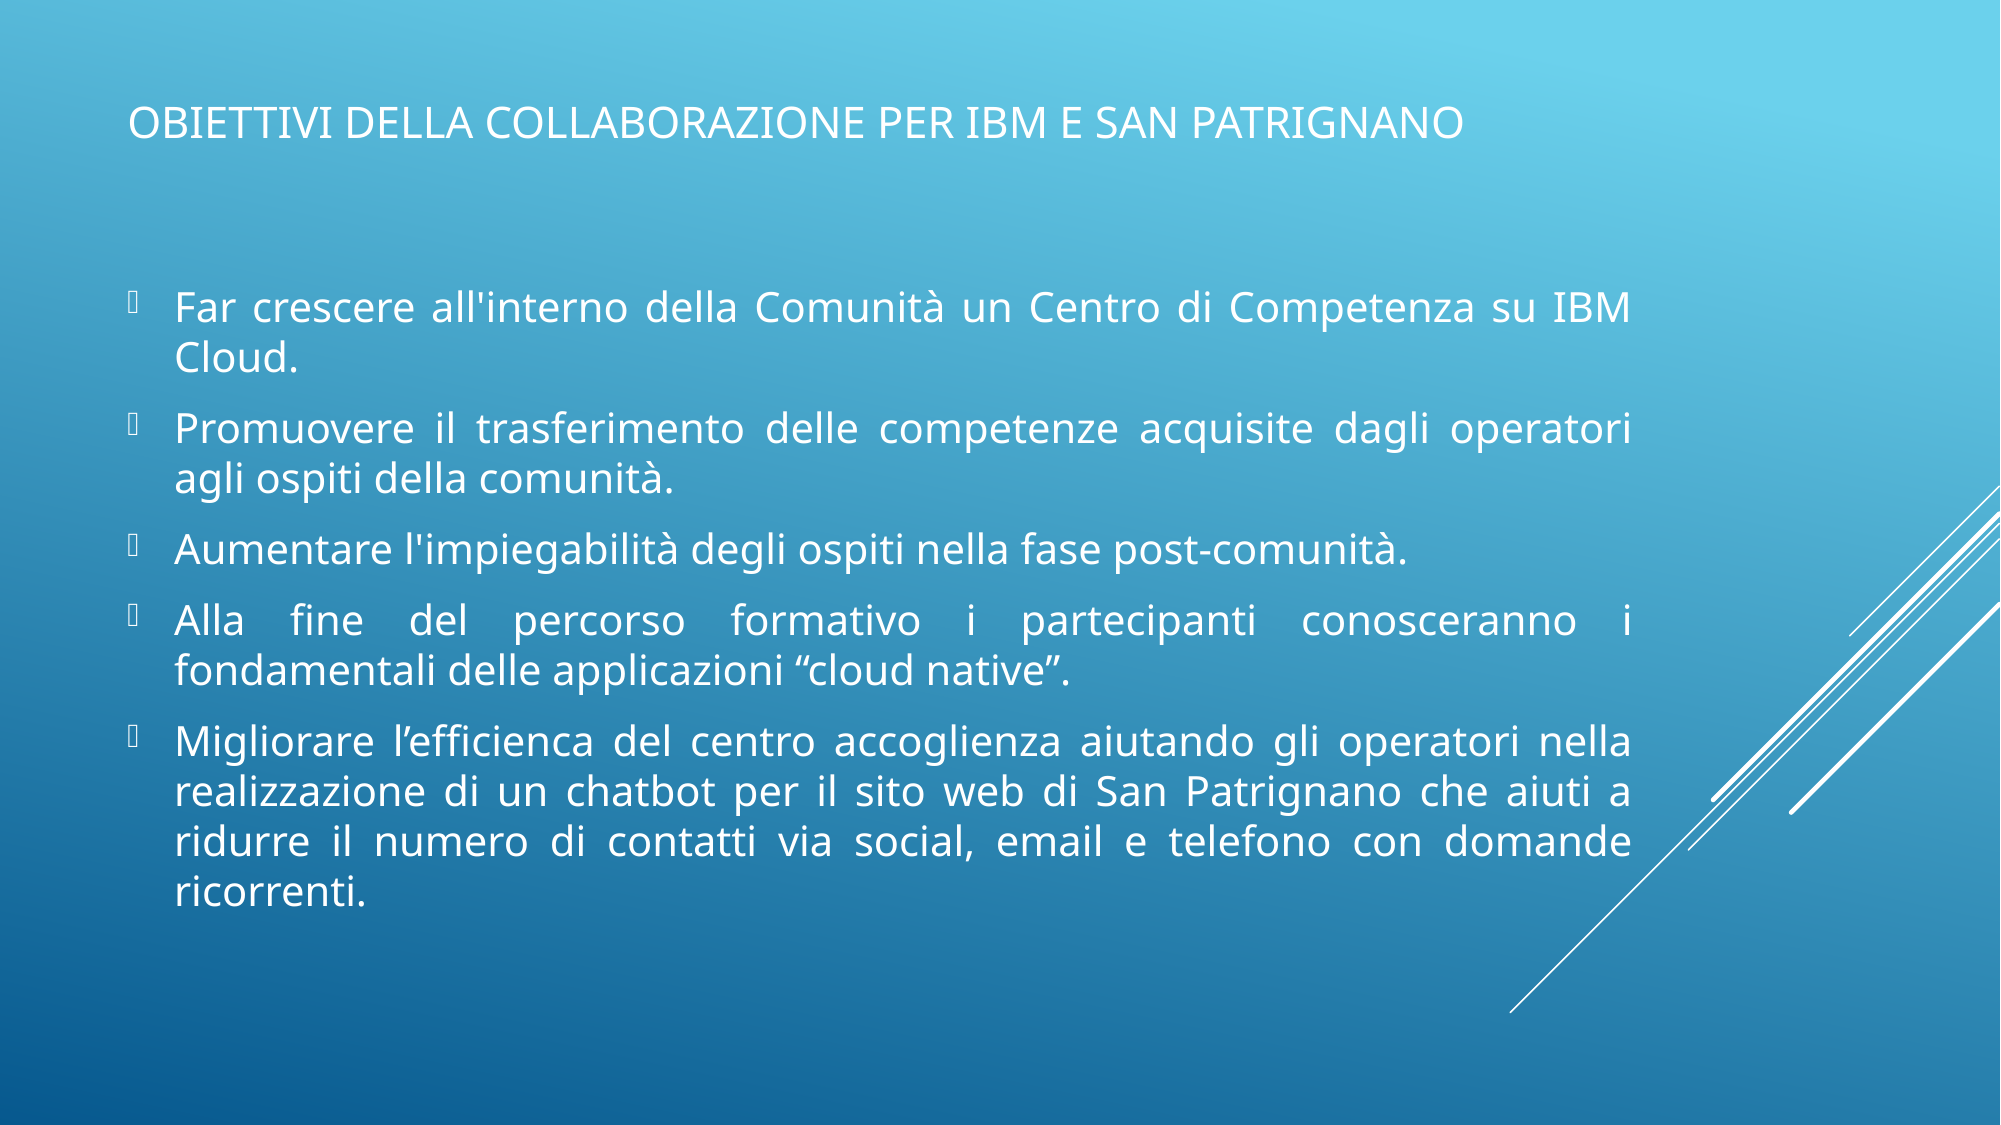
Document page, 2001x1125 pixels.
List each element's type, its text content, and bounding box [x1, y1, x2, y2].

title Obiettivi della Collaborazione PER IBM e SAN PATRIGNANO [112, 62, 1513, 180]
list Far crescere all'interno della Comunità un Centro di Competenza su IBM Cloud. Promuovere il trasferimento delle competenze acquisite dagli operatori agli ospiti della comunità. Aumentare l'impiegabilità degli ospiti nella fase post-comunità. Alla fine del percorso formativo i partecipanti conosceranno i fondamentali delle applicazioni “cloud native”. Migliorare l’efficienca del centro accoglienza aiutando gli operatori nella realizzazione di un chatbot per il sito web di San Patrignano che aiuti a ridurre il numero di contatti via social, email e telefono con domande ricorrenti. [112, 202, 1648, 1041]
